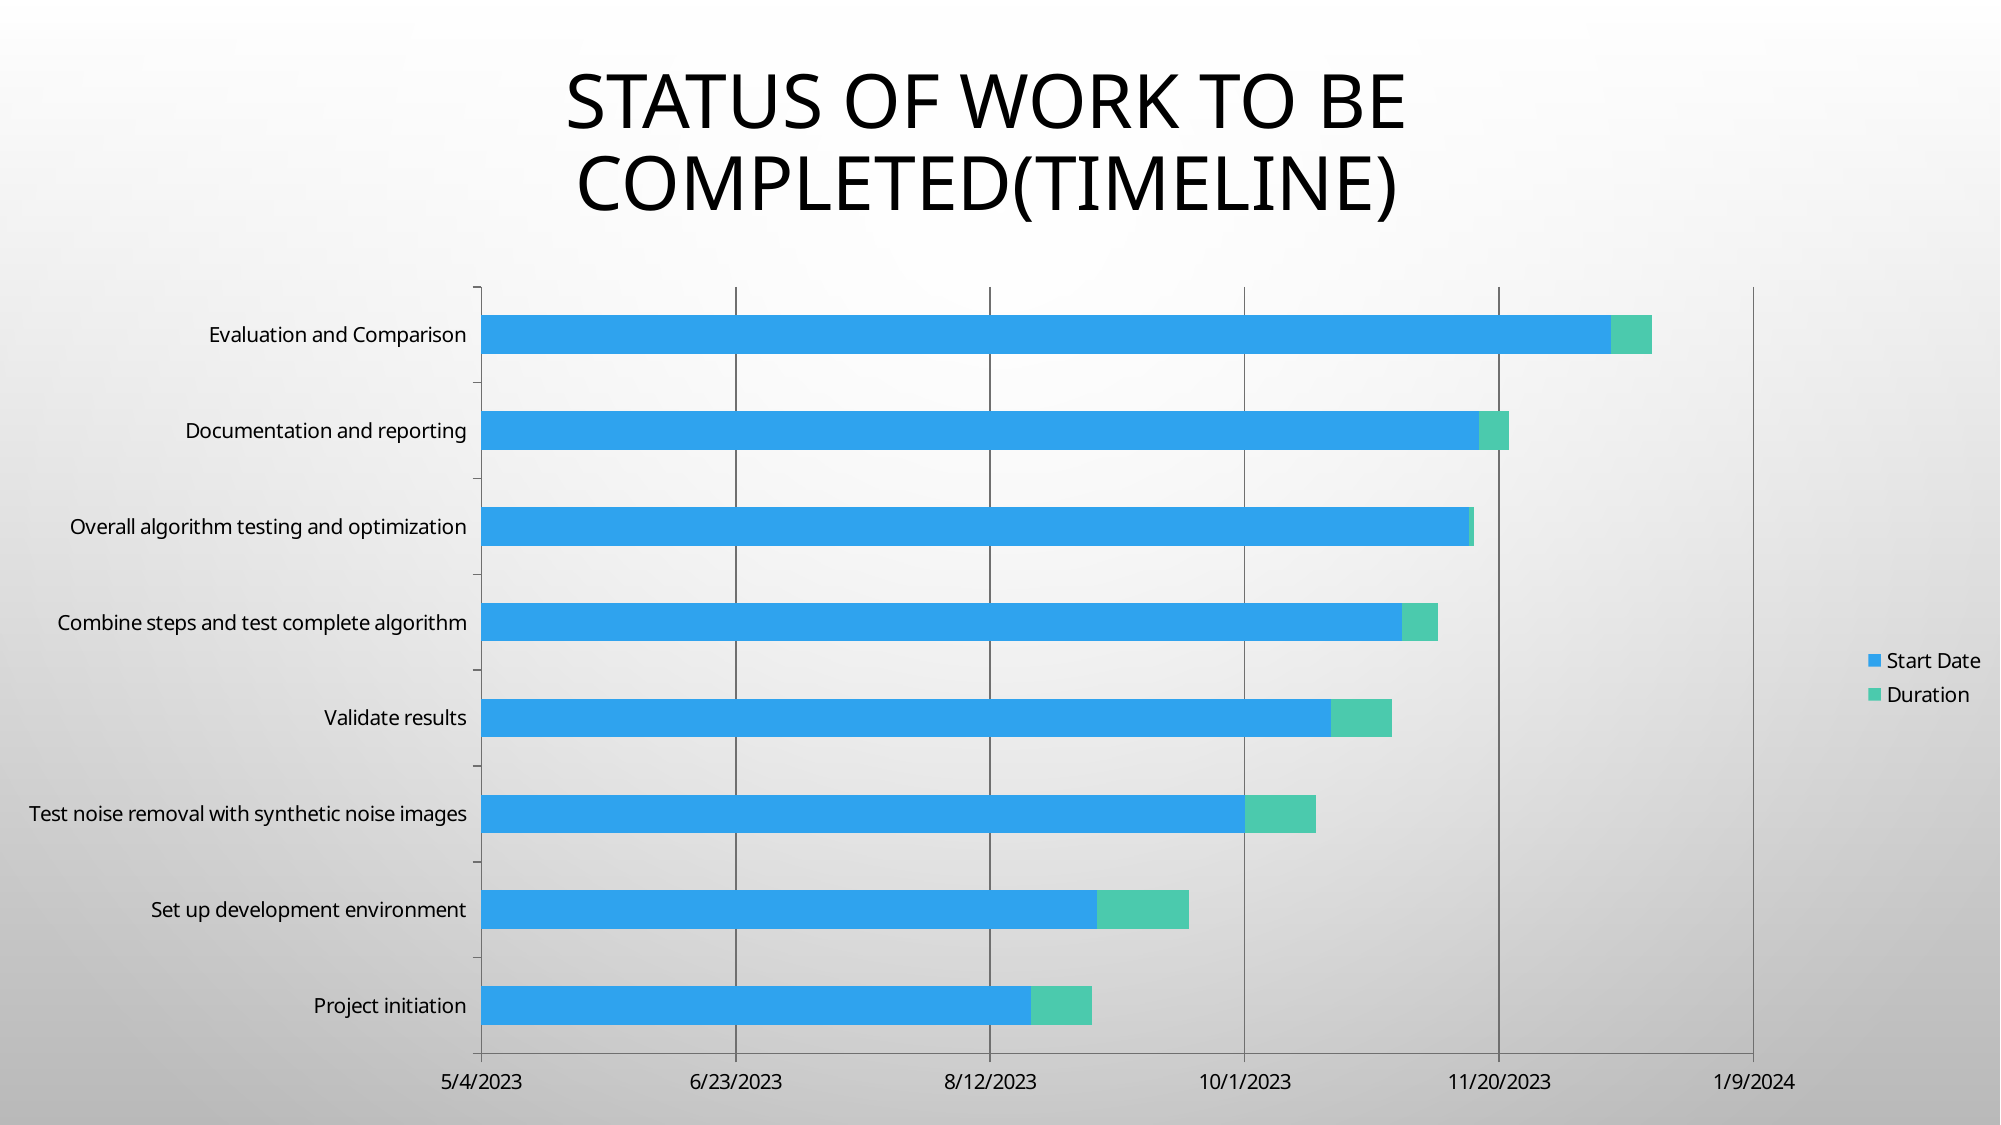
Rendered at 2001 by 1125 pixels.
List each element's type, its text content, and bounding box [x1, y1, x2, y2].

title Status of work to be completed(timeline) [137, 14, 1838, 229]
picture [0, 0, 2000, 229]
chart [0, 229, 2000, 1125]
